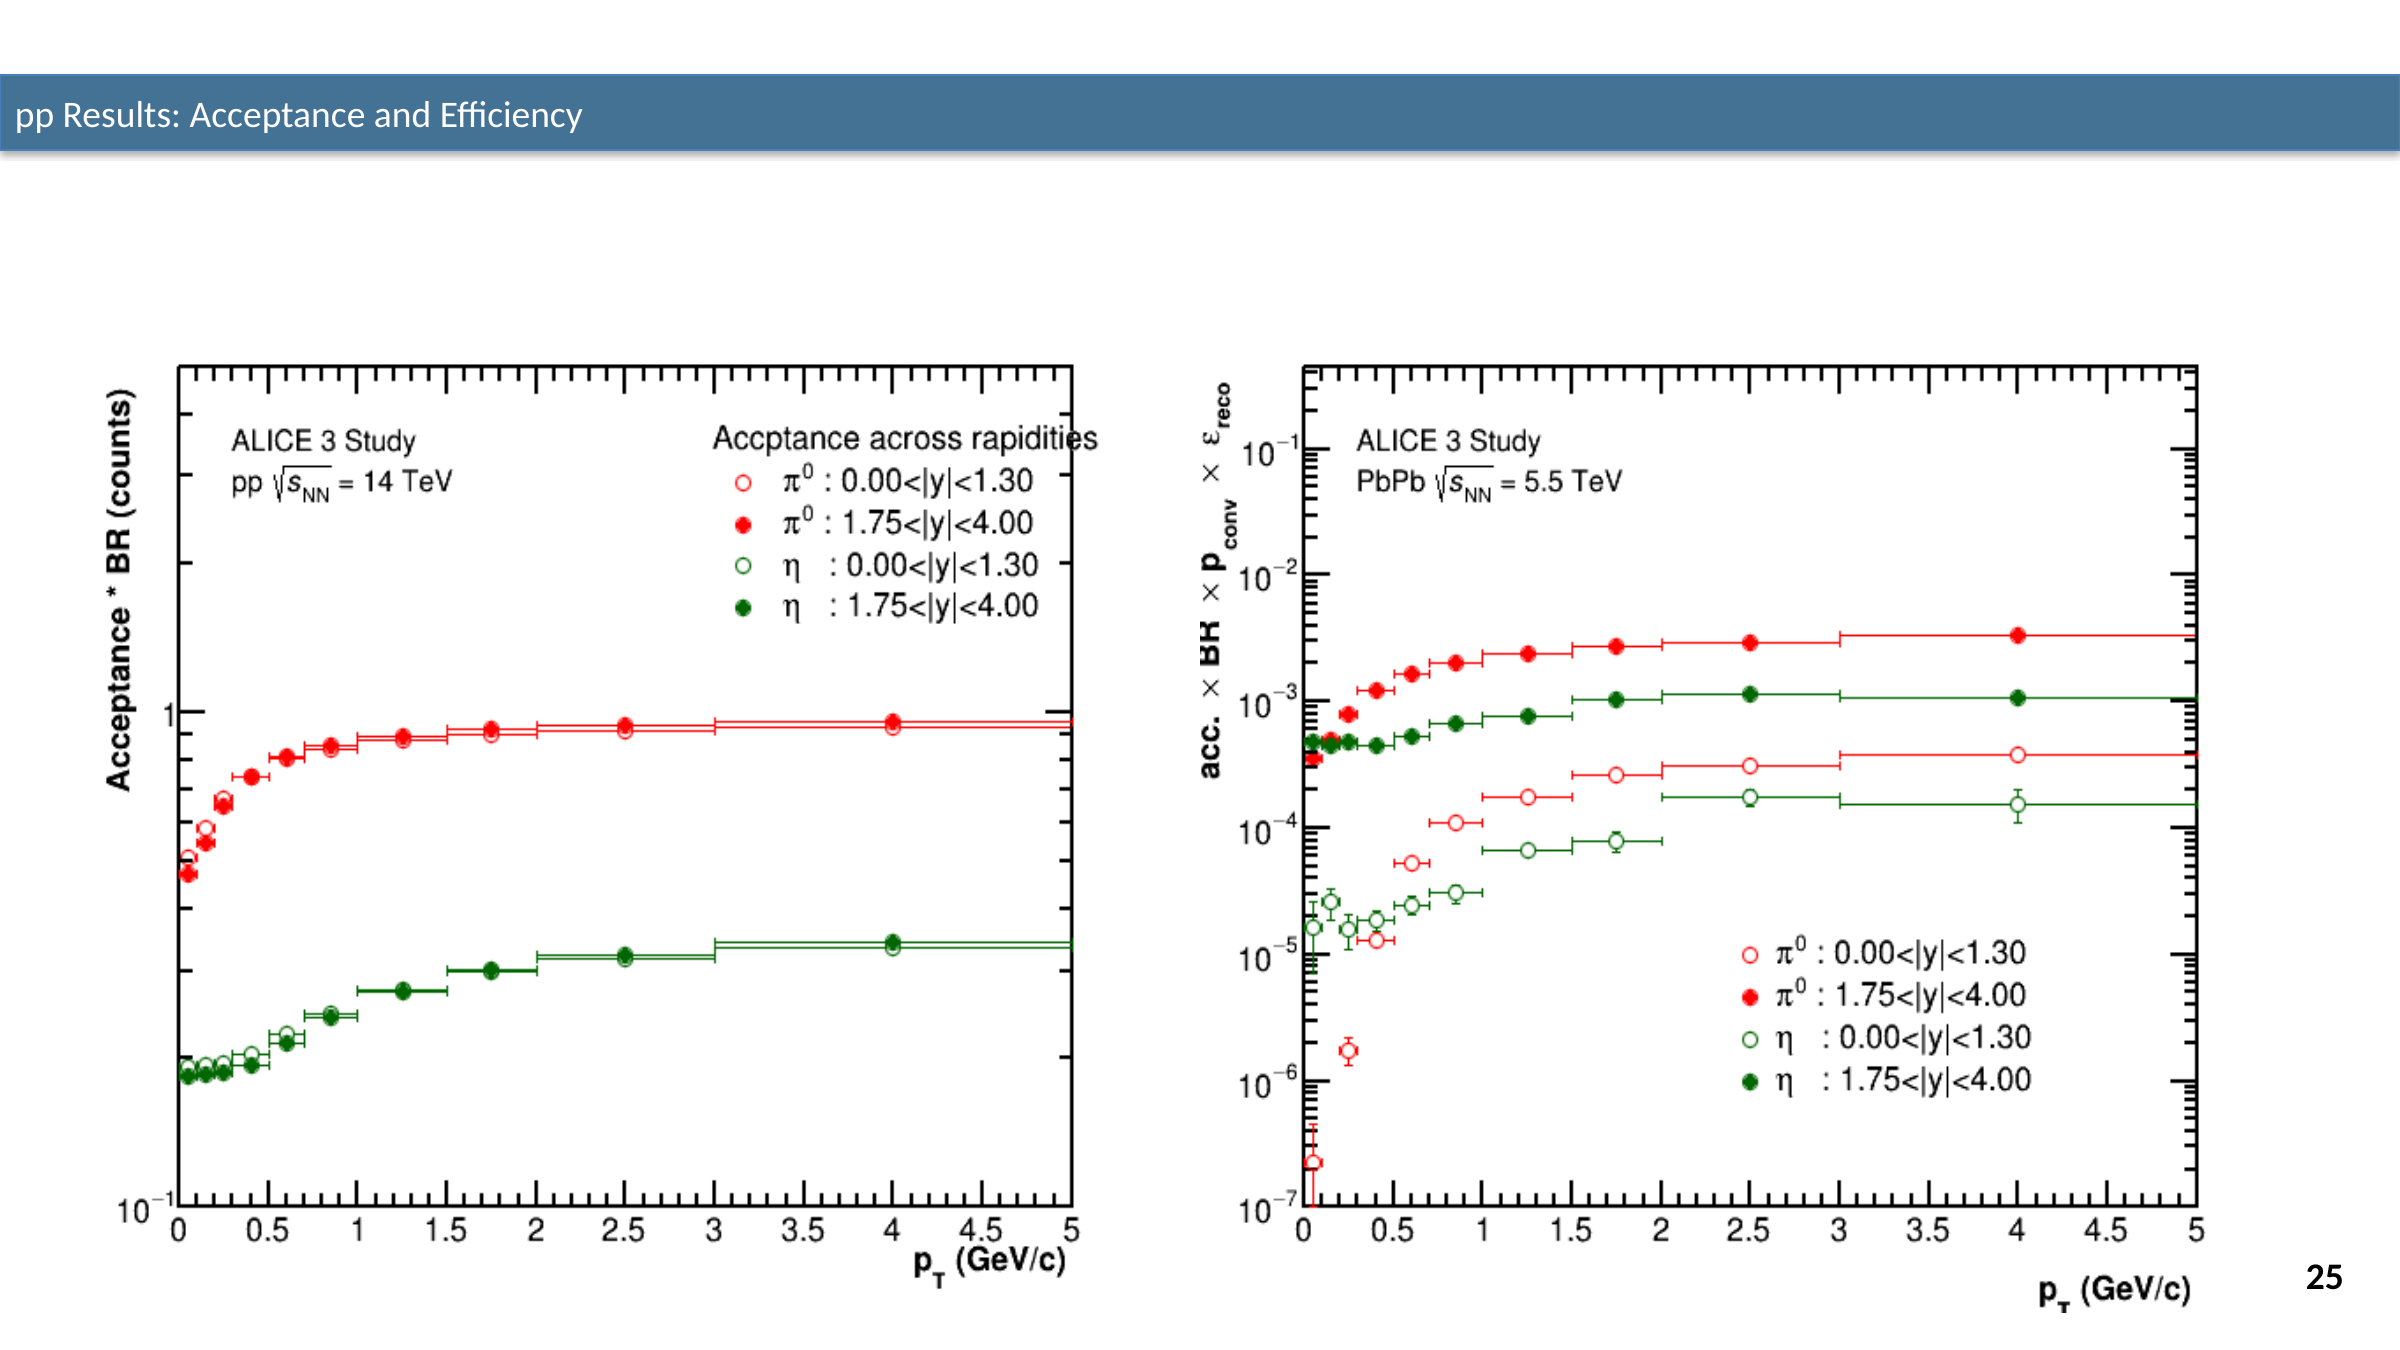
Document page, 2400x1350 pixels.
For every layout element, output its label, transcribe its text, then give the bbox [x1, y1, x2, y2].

picture [74, 262, 1126, 1313]
text_box 25 [2291, 1199, 2359, 1305]
picture [1199, 262, 2251, 1313]
text_box pp Results: Acceptance and Efficiency [0, 74, 2400, 151]
